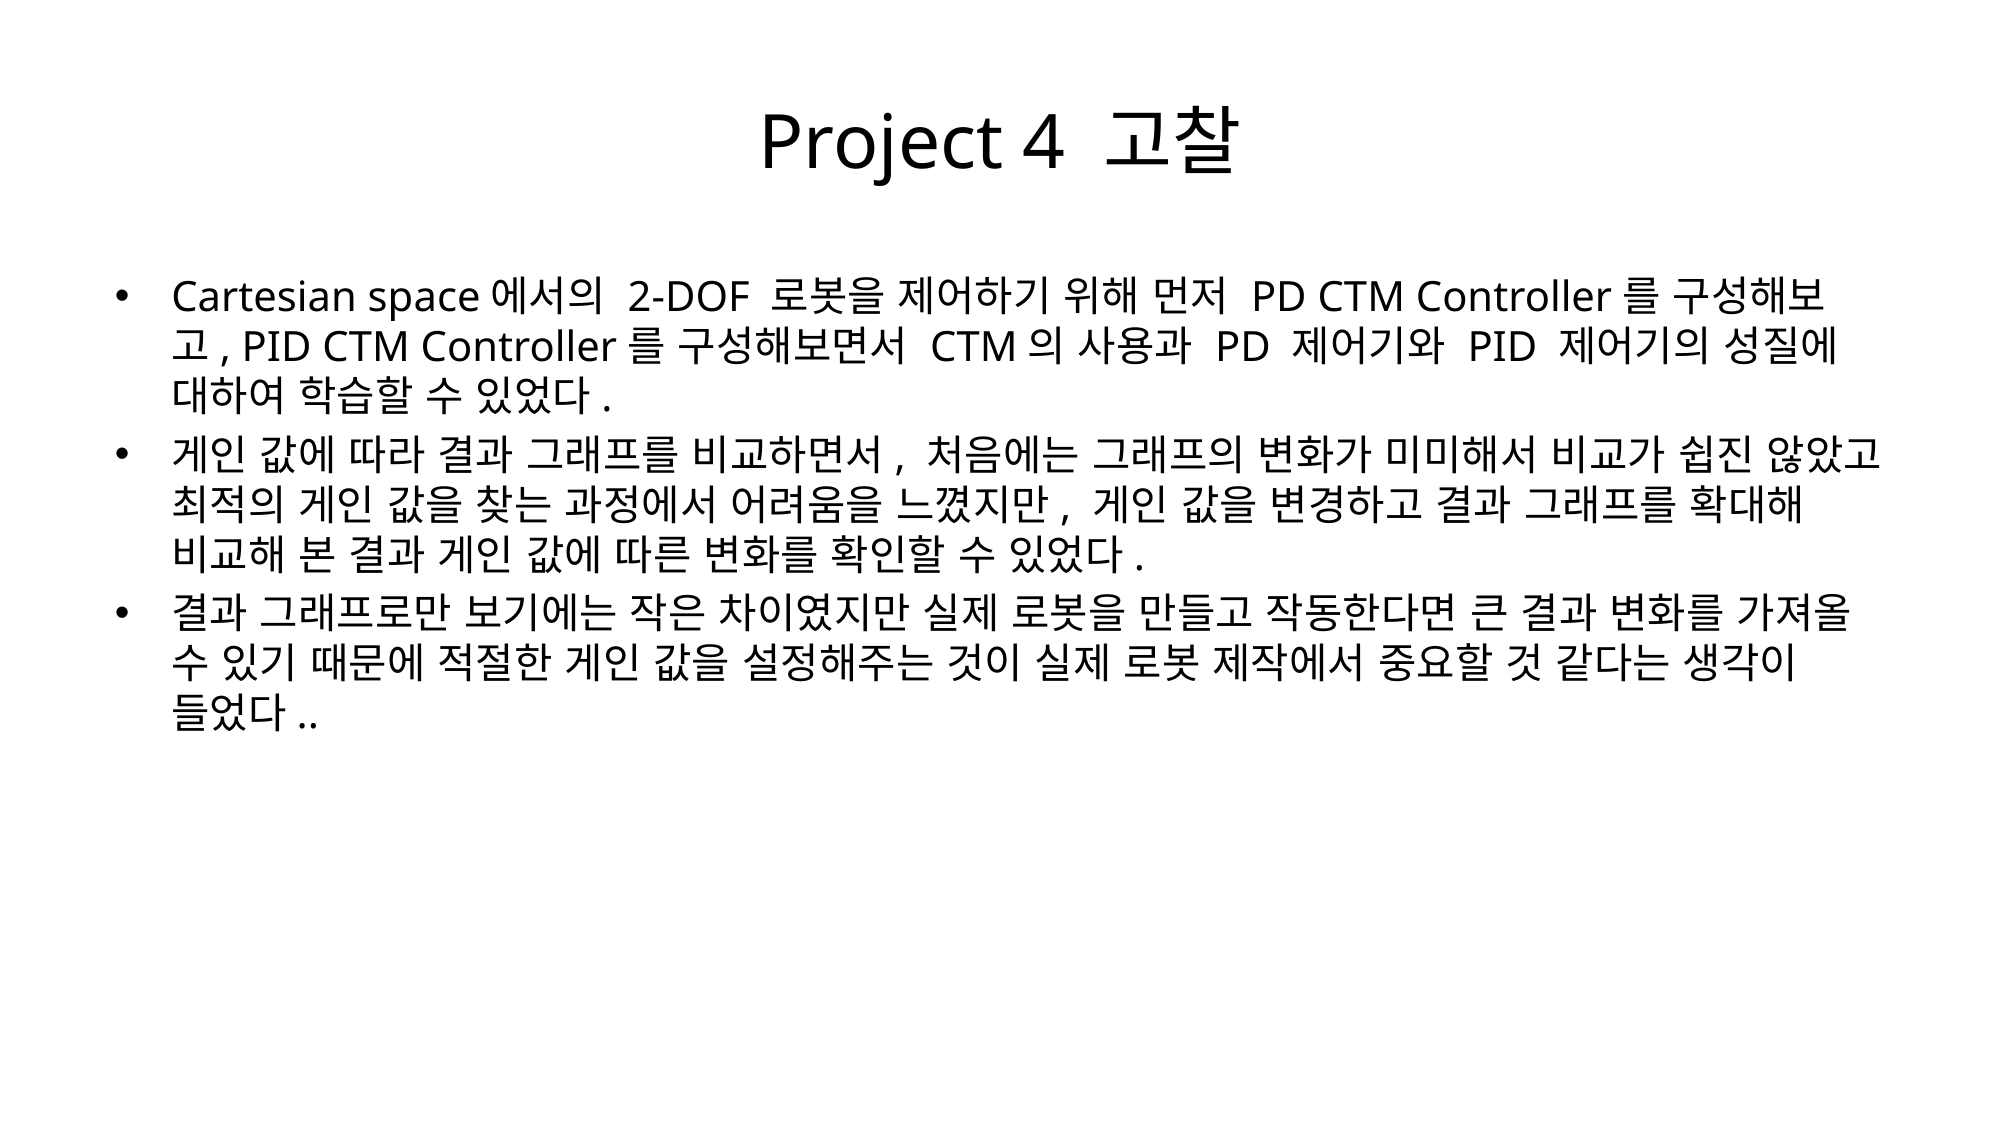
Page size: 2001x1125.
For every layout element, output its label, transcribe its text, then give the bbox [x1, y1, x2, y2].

title Project 4 고찰 [99, 45, 1900, 233]
list Cartesian space에서의 2-DOF 로봇을 제어하기 위해 먼저 PD CTM Controller를 구성해보고, PID CTM Controller를 구성해보면서 CTM의 사용과 PD 제어기와 PID 제어기의 성질에 대하여 학습할 수 있었다. 게인 값에 따라 결과 그래프를 비교하면서, 처음에는 그래프의 변화가 미미해서 비교가 쉽진 않았고 최적의 게인 값을 찾는 과정에서 어려움을 느꼈지만, 게인 값을 변경하고 결과 그래프를 확대해 비교해 본 결과 게인 값에 따른 변화를 확인할 수 있었다. 결과 그래프로만 보기에는 작은 차이였지만 실제 로봇을 만들고 작동한다면 큰 결과 변화를 가져올 수 있기 때문에 적절한 게인 값을 설정해주는 것이 실제 로봇 제작에서 중요할 것 같다는 생각이 들었다.. [99, 262, 1900, 1005]
